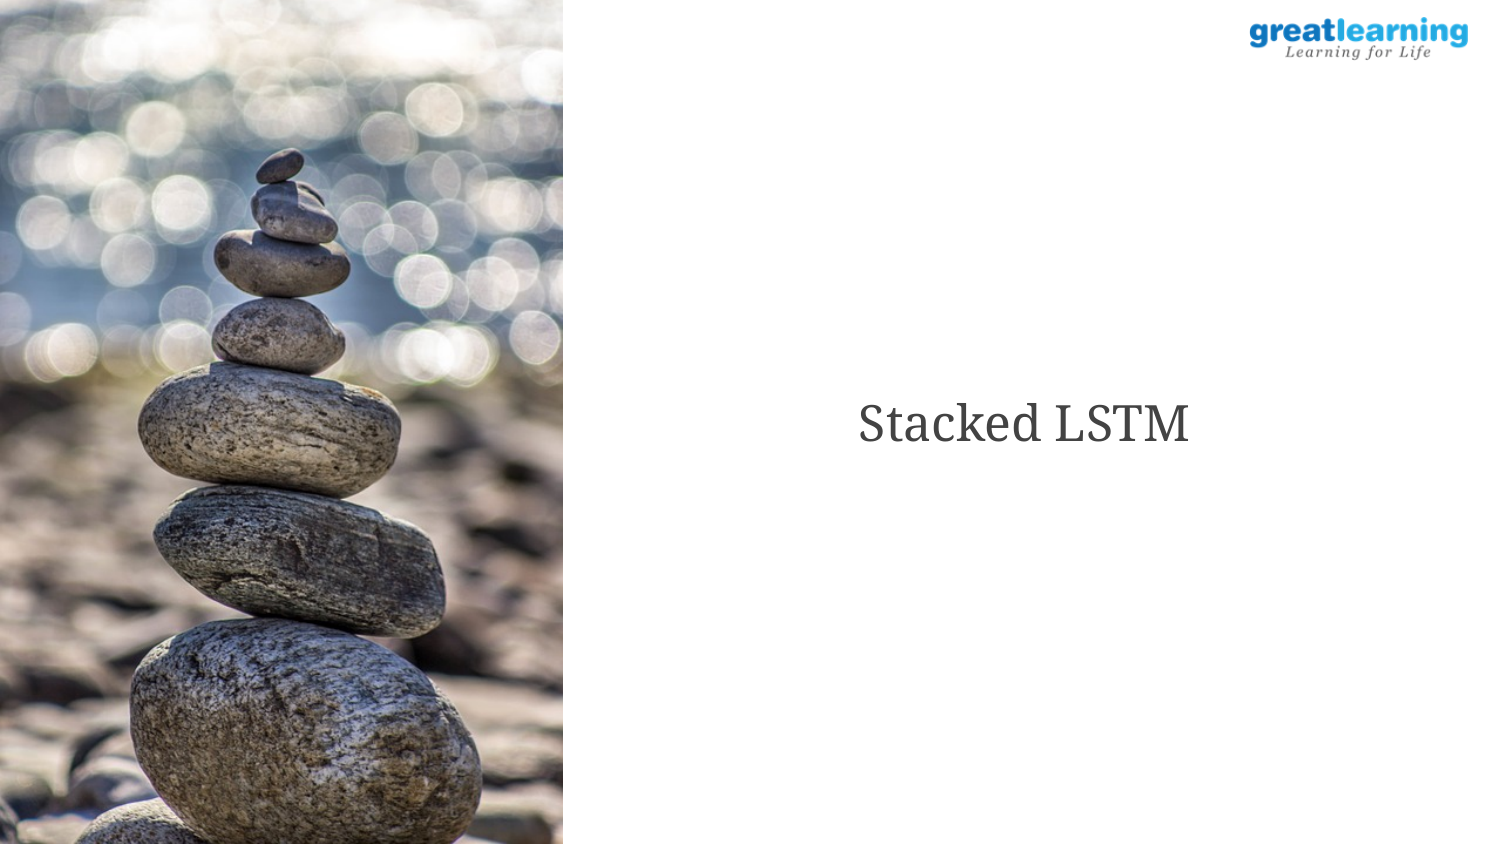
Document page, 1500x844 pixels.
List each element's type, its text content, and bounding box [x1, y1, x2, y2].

picture [1249, 16, 1469, 61]
text_box Stacked LSTM [566, 386, 1500, 457]
picture [0, 0, 563, 844]
